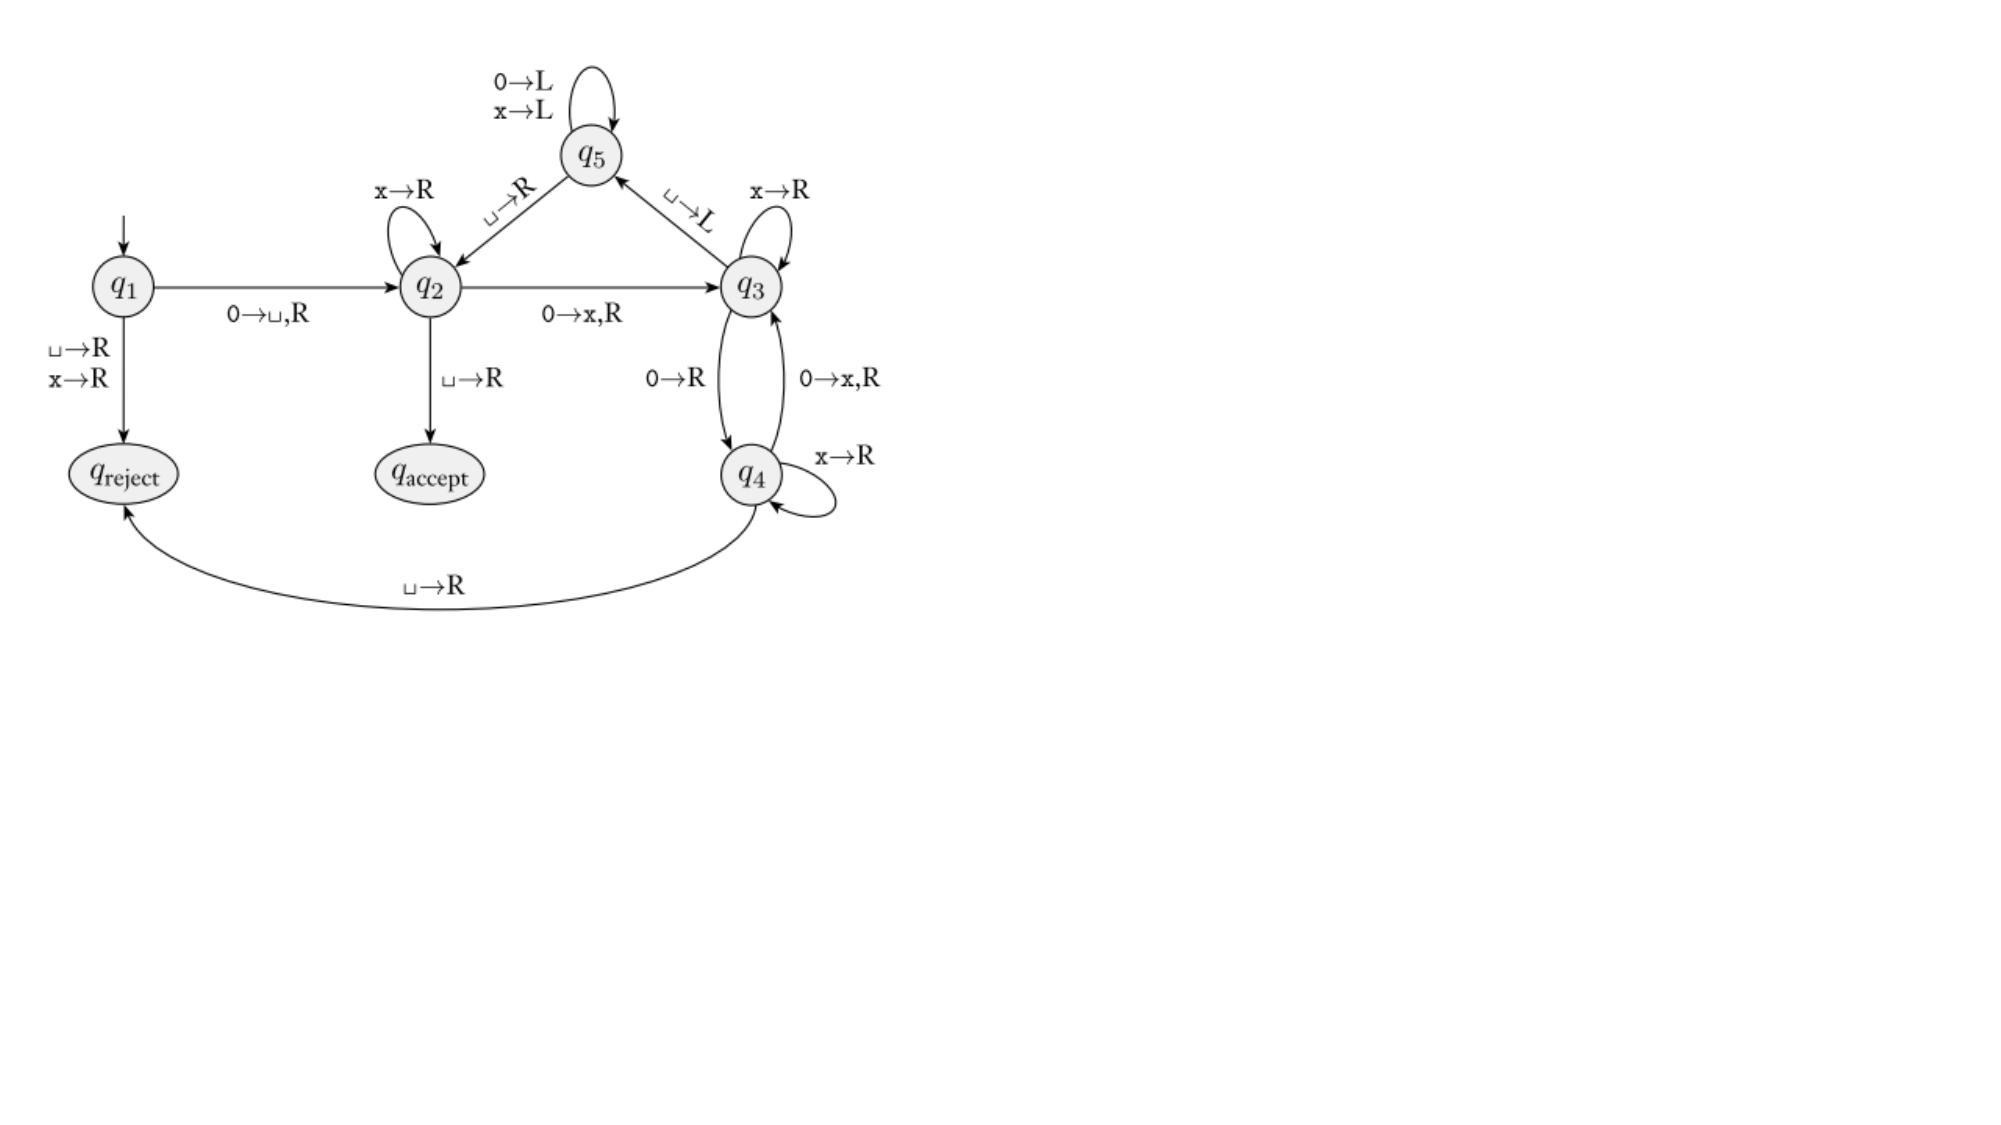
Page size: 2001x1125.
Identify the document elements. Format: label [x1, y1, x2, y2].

picture [0, 36, 938, 641]
